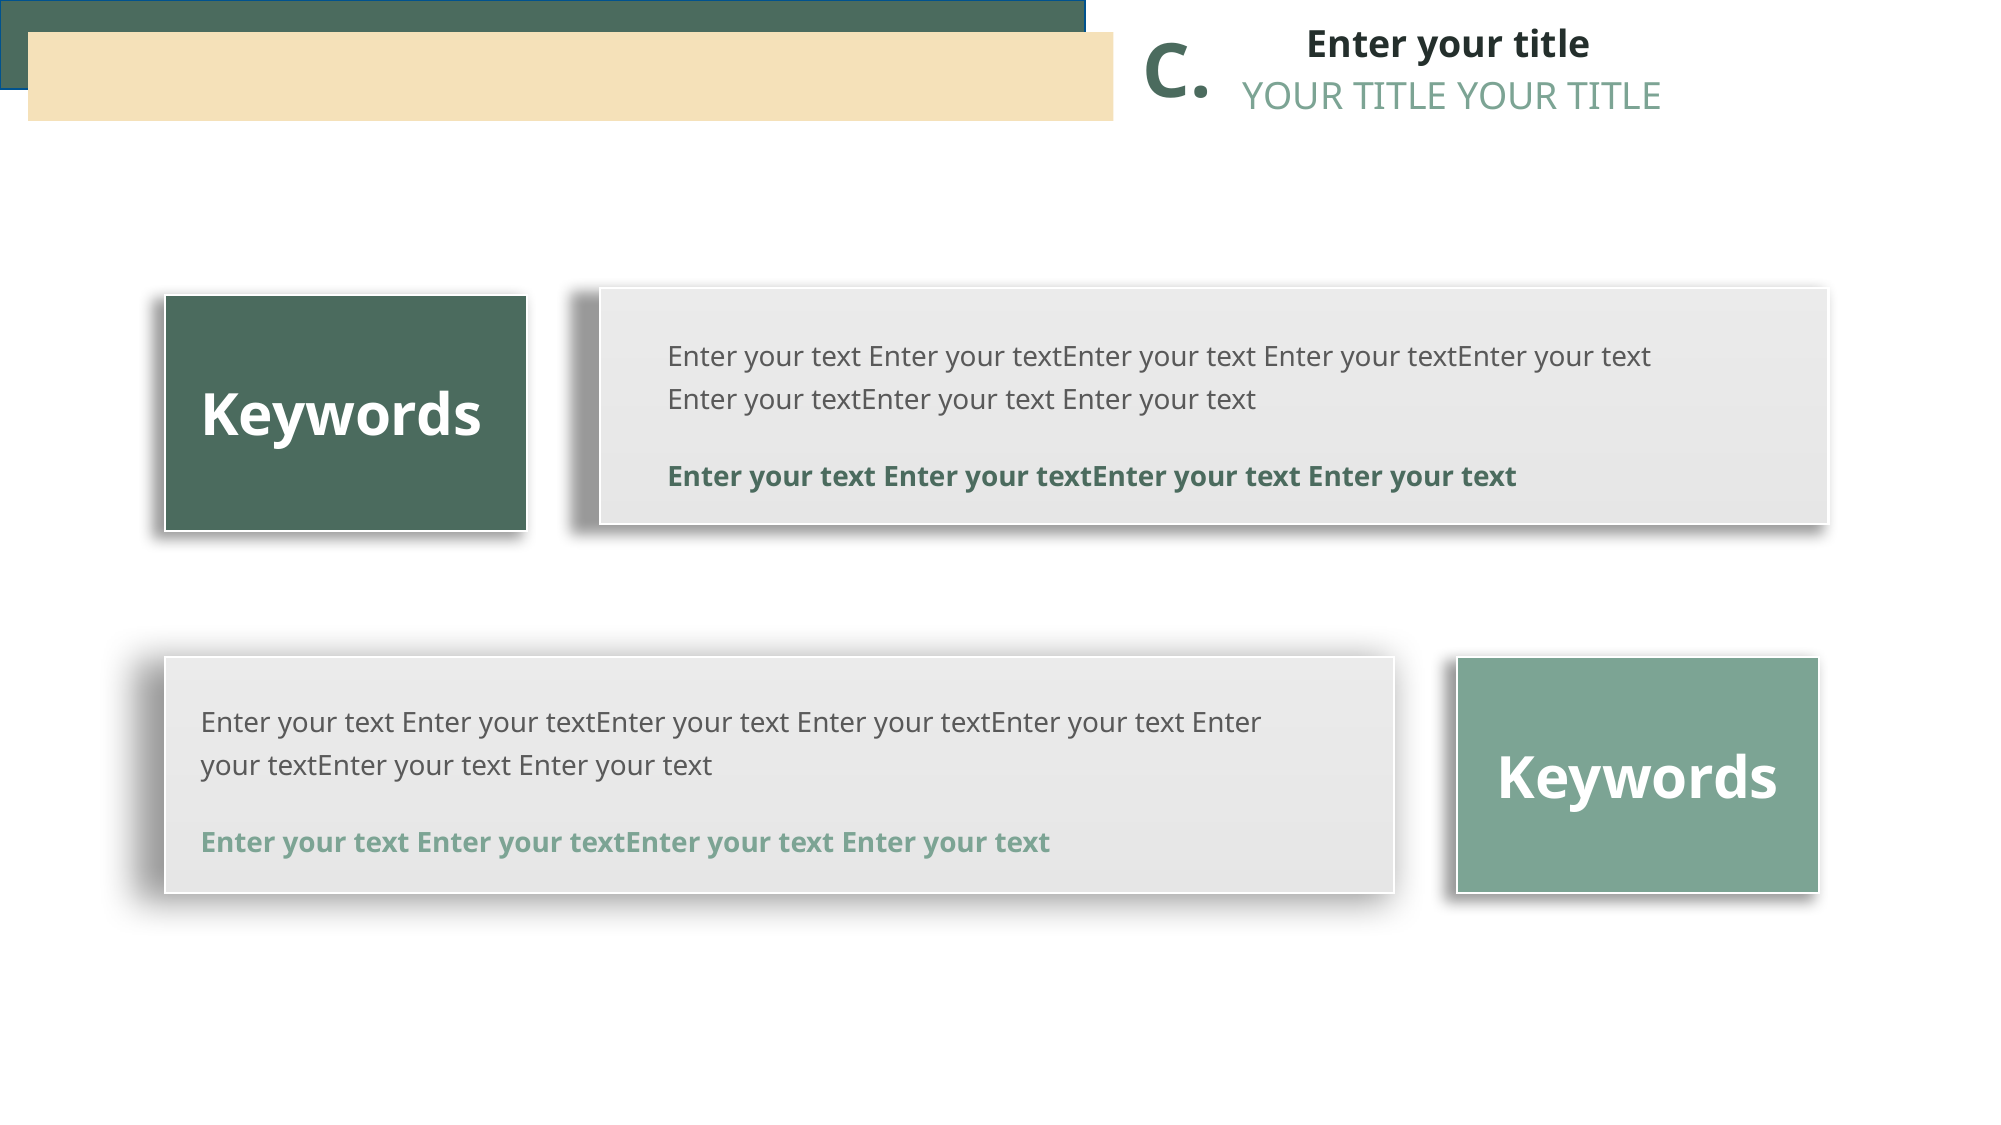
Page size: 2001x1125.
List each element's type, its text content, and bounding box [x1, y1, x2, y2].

text_box Keywords [1467, 739, 1808, 810]
text_box [1456, 656, 1820, 894]
text_box [0, 0, 1086, 90]
text_box [164, 656, 1395, 894]
text_box Keywords [171, 377, 512, 448]
text_box Enter your text Enter your textEnter your text Enter your textEnter your text Enter your textEnter your text Enter your text Enter your text Enter your textEnter your text Enter your text [667, 328, 1707, 493]
text_box [164, 294, 528, 532]
text_box Enter your title [1214, 12, 1684, 64]
text_box Enter your text Enter your textEnter your text Enter your textEnter your text Enter your textEnter your text Enter your text Enter your text Enter your textEnter your text Enter your text [200, 694, 1288, 858]
text_box YOUR TITLE YOUR TITLE [1228, 64, 1698, 124]
text_box [599, 287, 1830, 525]
text_box C. [1127, 15, 1246, 120]
text_box [27, 31, 1114, 122]
